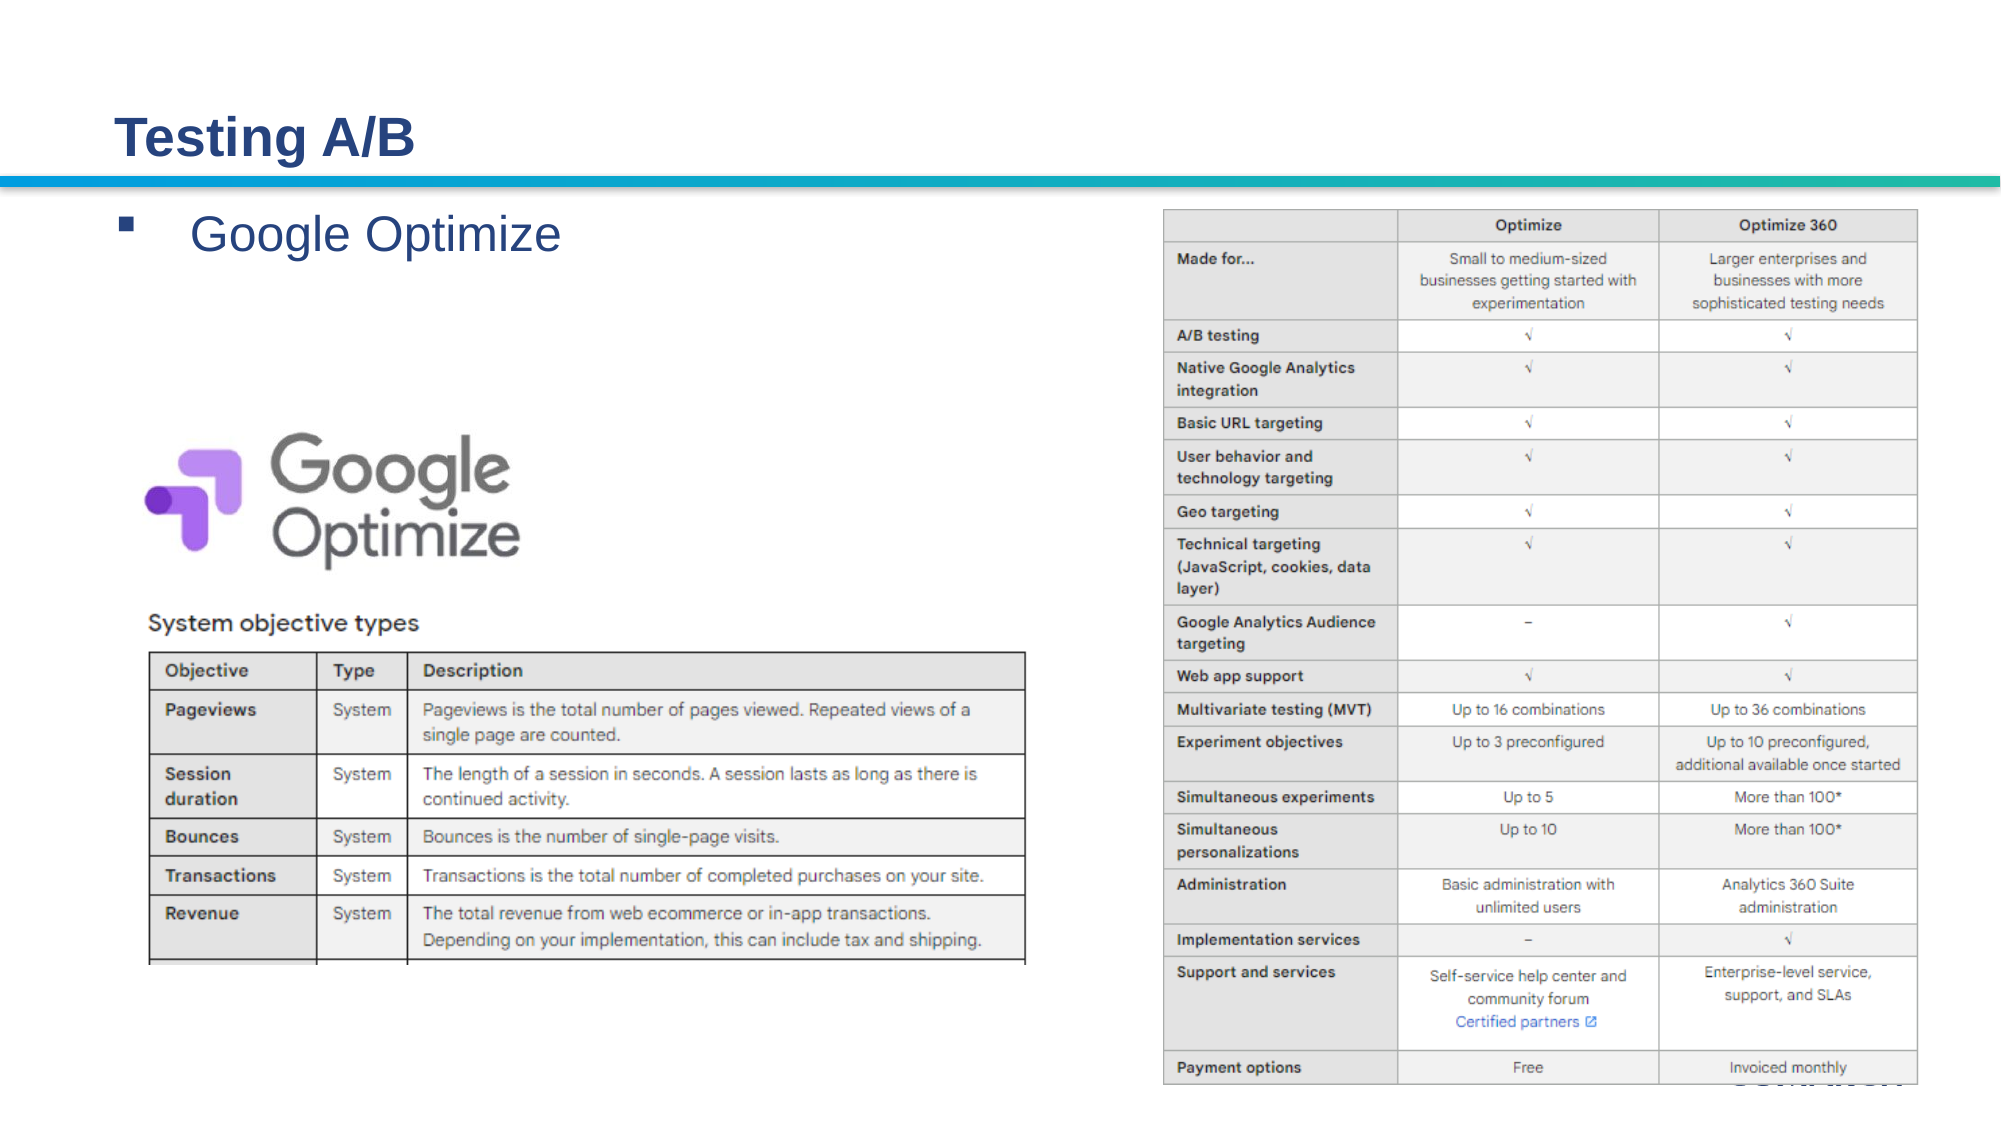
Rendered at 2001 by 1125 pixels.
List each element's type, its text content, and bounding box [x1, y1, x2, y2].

title Testing A/B [99, 25, 1900, 176]
picture [98, 276, 1035, 965]
list Google Optimize [99, 193, 1902, 1050]
picture [1163, 208, 1921, 1086]
